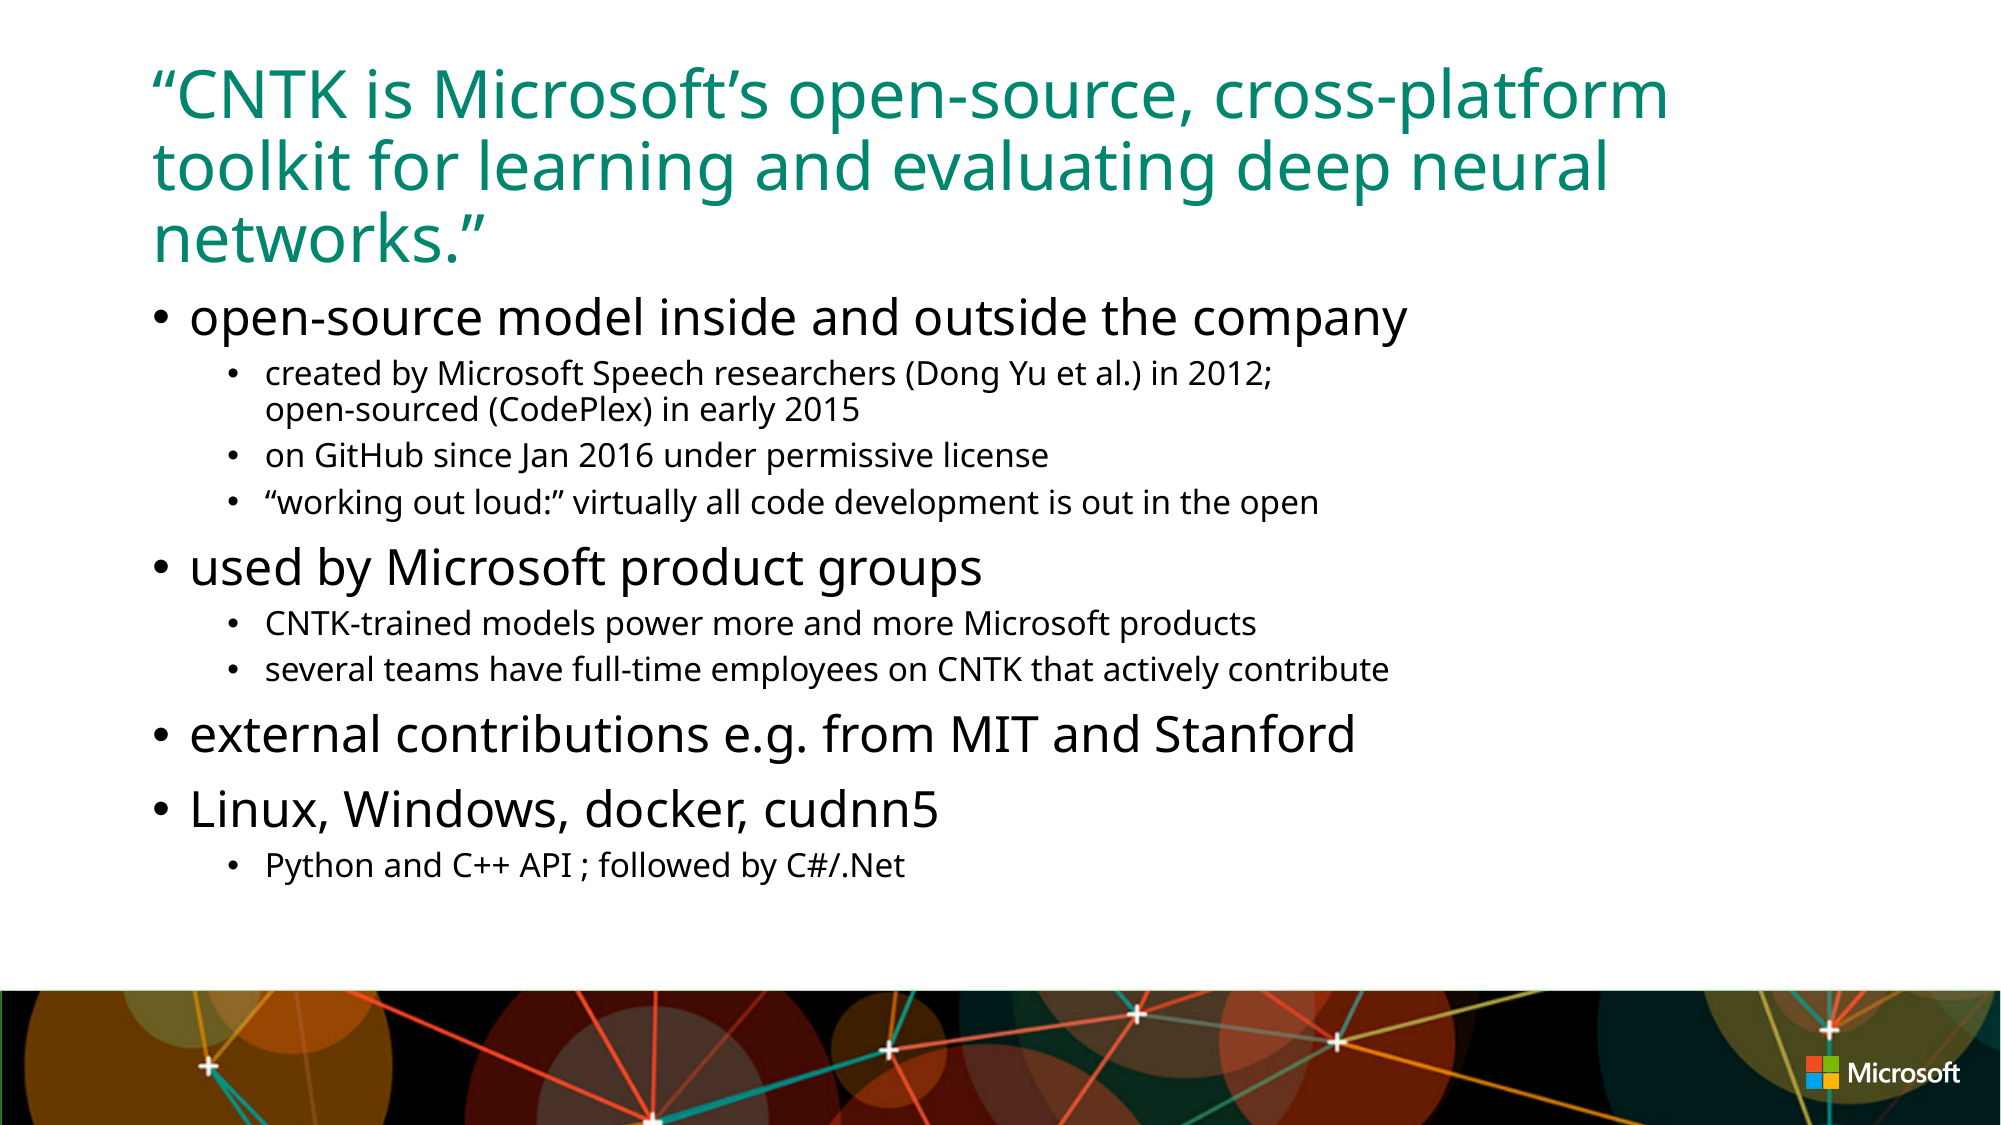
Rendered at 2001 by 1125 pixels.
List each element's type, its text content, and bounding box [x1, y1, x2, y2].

title “CNTK is Microsoft’s open-source, cross-platform toolkit for learning and evaluating deep neural networks.” [137, 59, 1863, 278]
list open-source model inside and outside the company created by Microsoft Speech researchers (Dong Yu et al.) in 2012; open-sourced (CodePlex) in early 2015 on GitHub since Jan 2016 under permissive license “working out loud:” virtually all code development is out in the open used by Microsoft product groups CNTK-trained models power more and more Microsoft products several teams have full-time employees on CNTK that actively contribute external contributions e.g. from MIT and Stanford Linux, Windows, docker, cudnn5 Python and C++ API ; followed by C#/.Net [137, 285, 1941, 903]
picture [0, 0, 2001, 1125]
